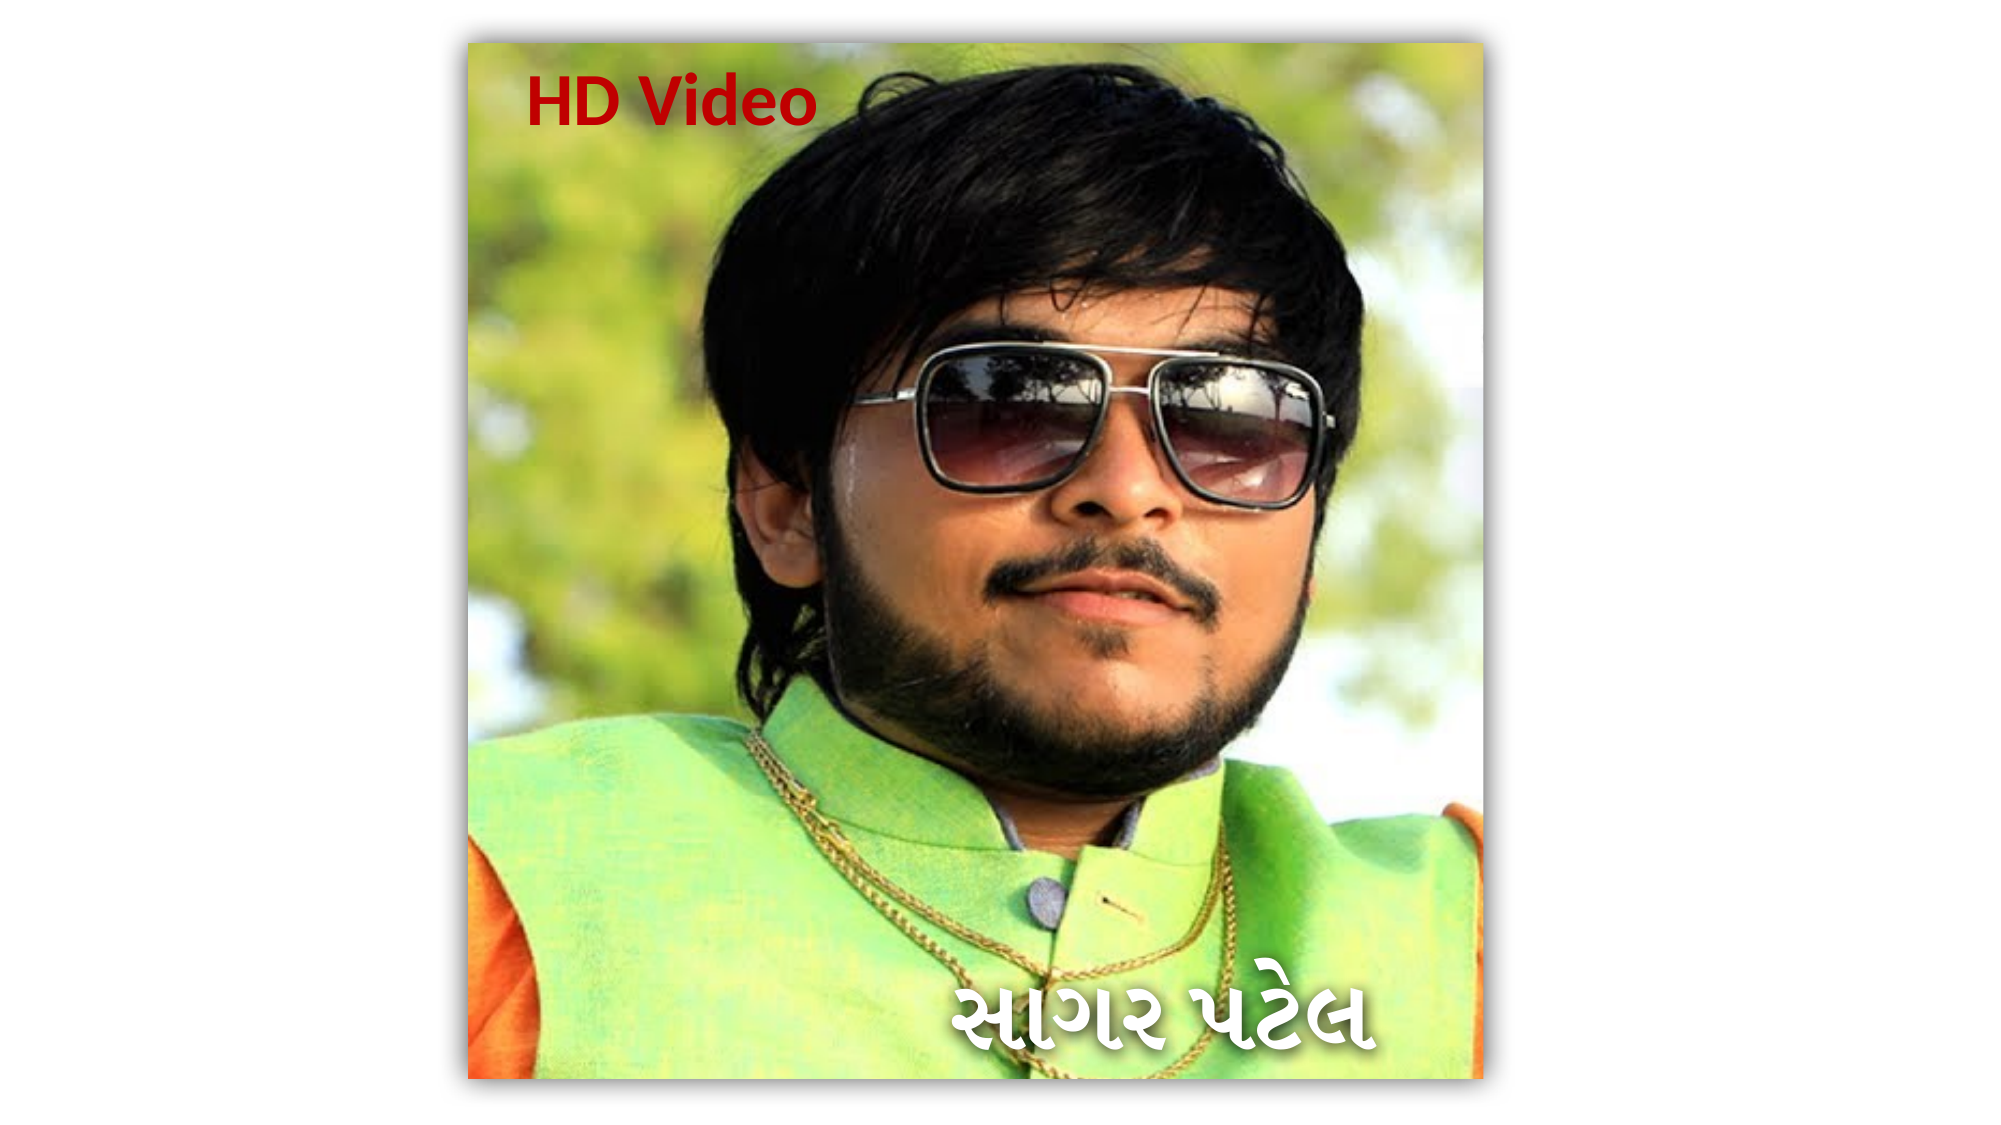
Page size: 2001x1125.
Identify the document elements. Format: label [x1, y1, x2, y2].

picture [467, 43, 1484, 1079]
